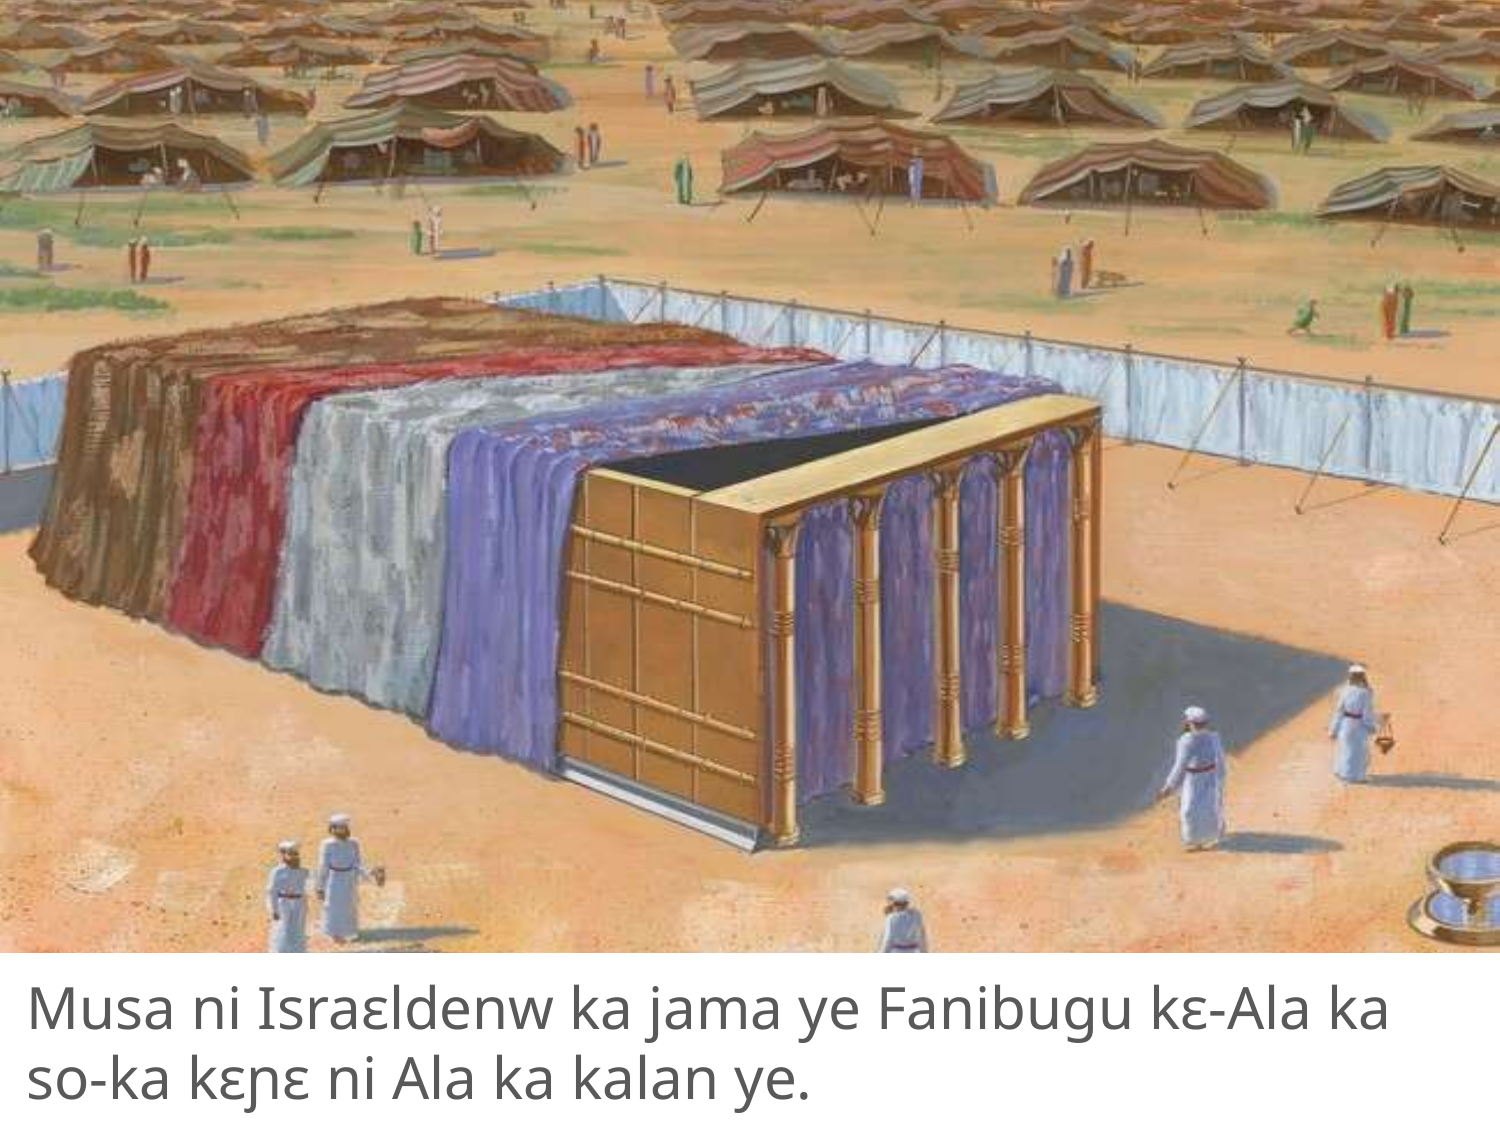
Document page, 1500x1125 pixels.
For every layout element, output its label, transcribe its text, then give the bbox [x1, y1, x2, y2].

picture [0, 0, 1500, 953]
text_box Musa ni Israɛldenw ka jama ye Fanibugu kɛ-Ala ka so-ka kɛɲɛ ni Ala ka kalan ye. [11, 964, 1498, 1119]
